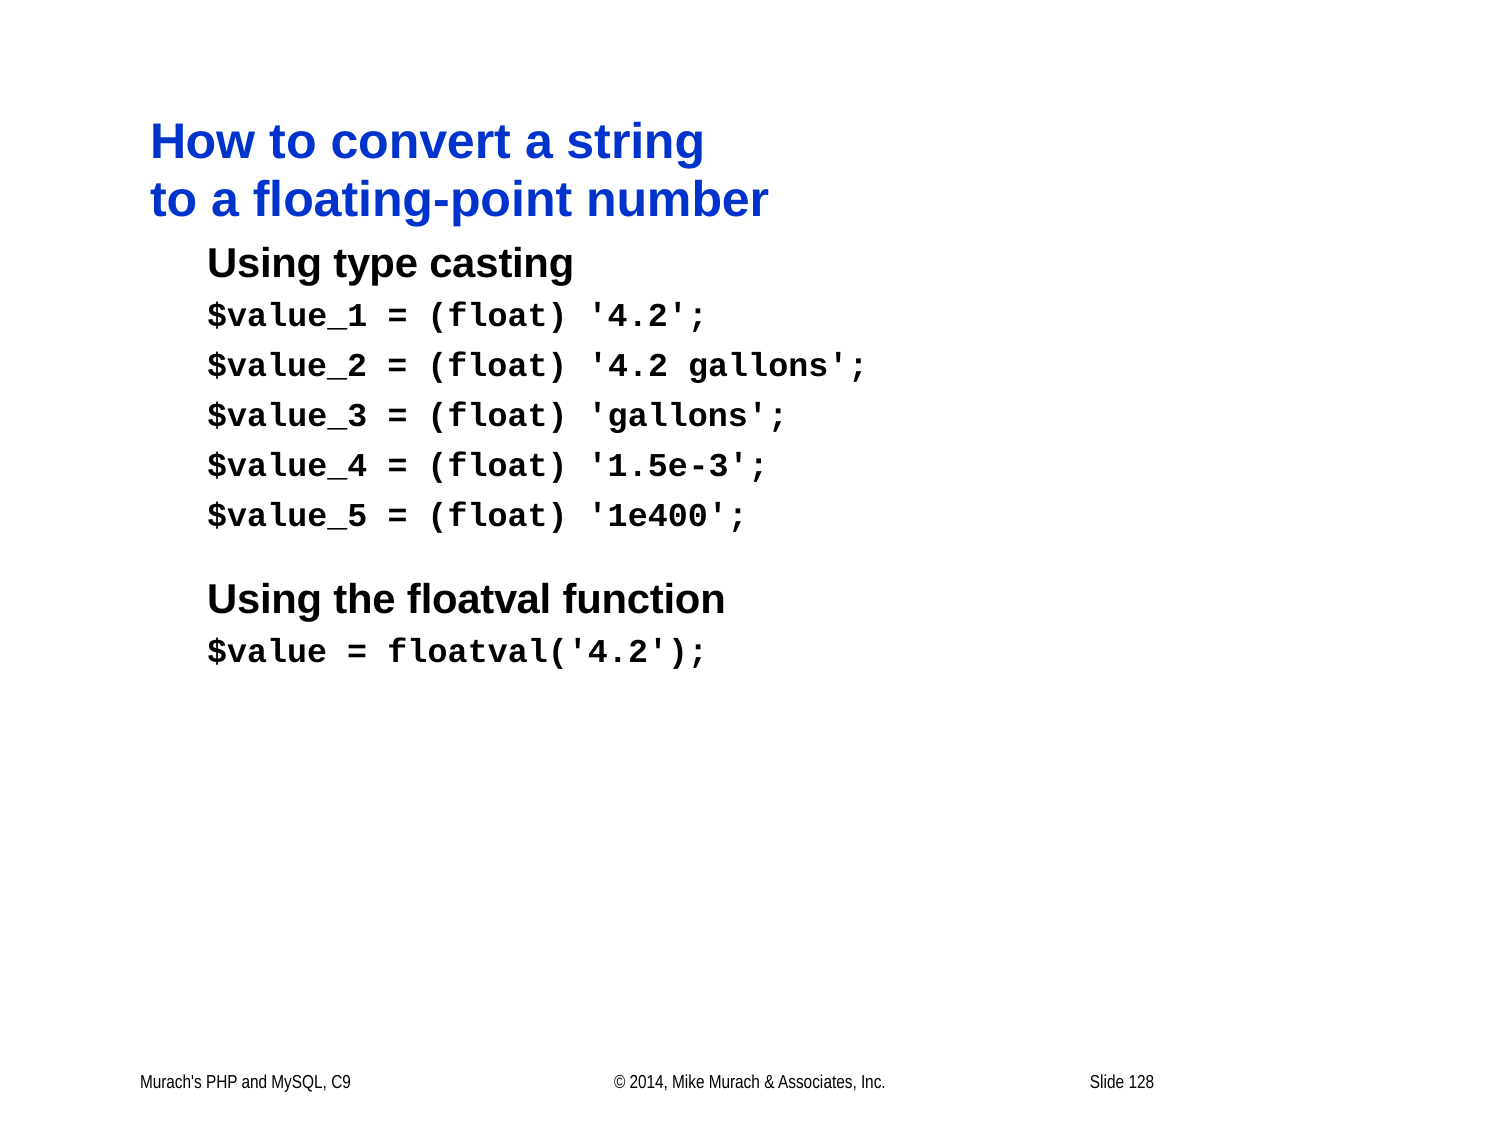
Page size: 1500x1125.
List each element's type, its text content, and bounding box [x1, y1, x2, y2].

slide_number Slide 128 [1074, 1025, 1388, 1100]
slide_number Murach's PHP and MySQL, C9 [125, 1025, 450, 1100]
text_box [149, 237, 1352, 729]
footer © 2014, Mike Murach & Associates, Inc. [474, 1025, 1025, 1100]
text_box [149, 112, 1316, 241]
